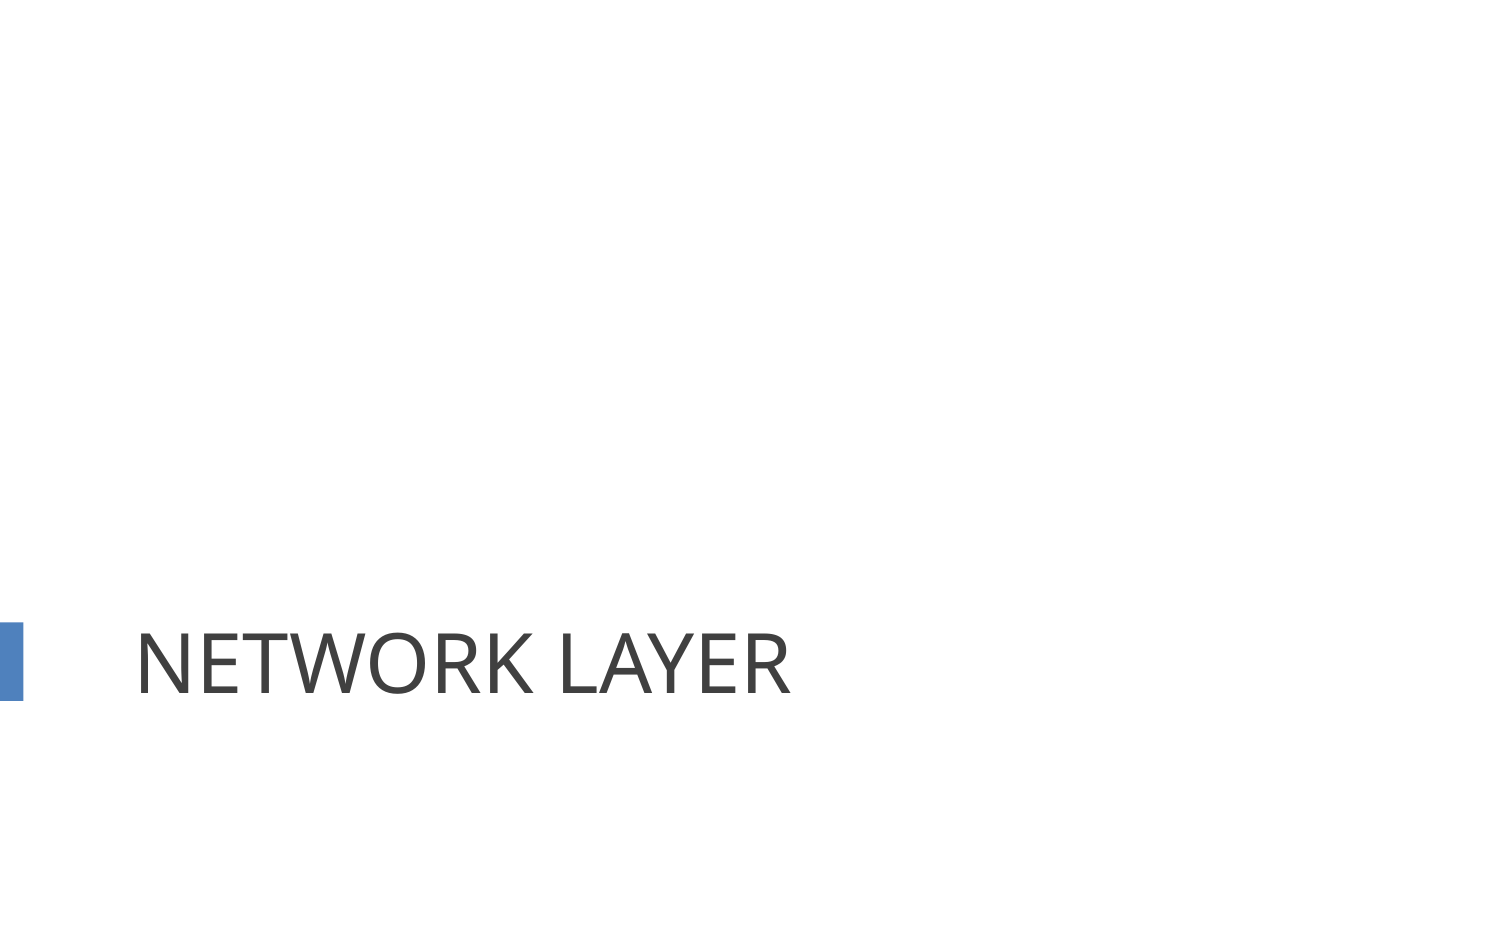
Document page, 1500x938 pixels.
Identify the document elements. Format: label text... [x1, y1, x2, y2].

title Network Layer [118, 602, 1394, 789]
